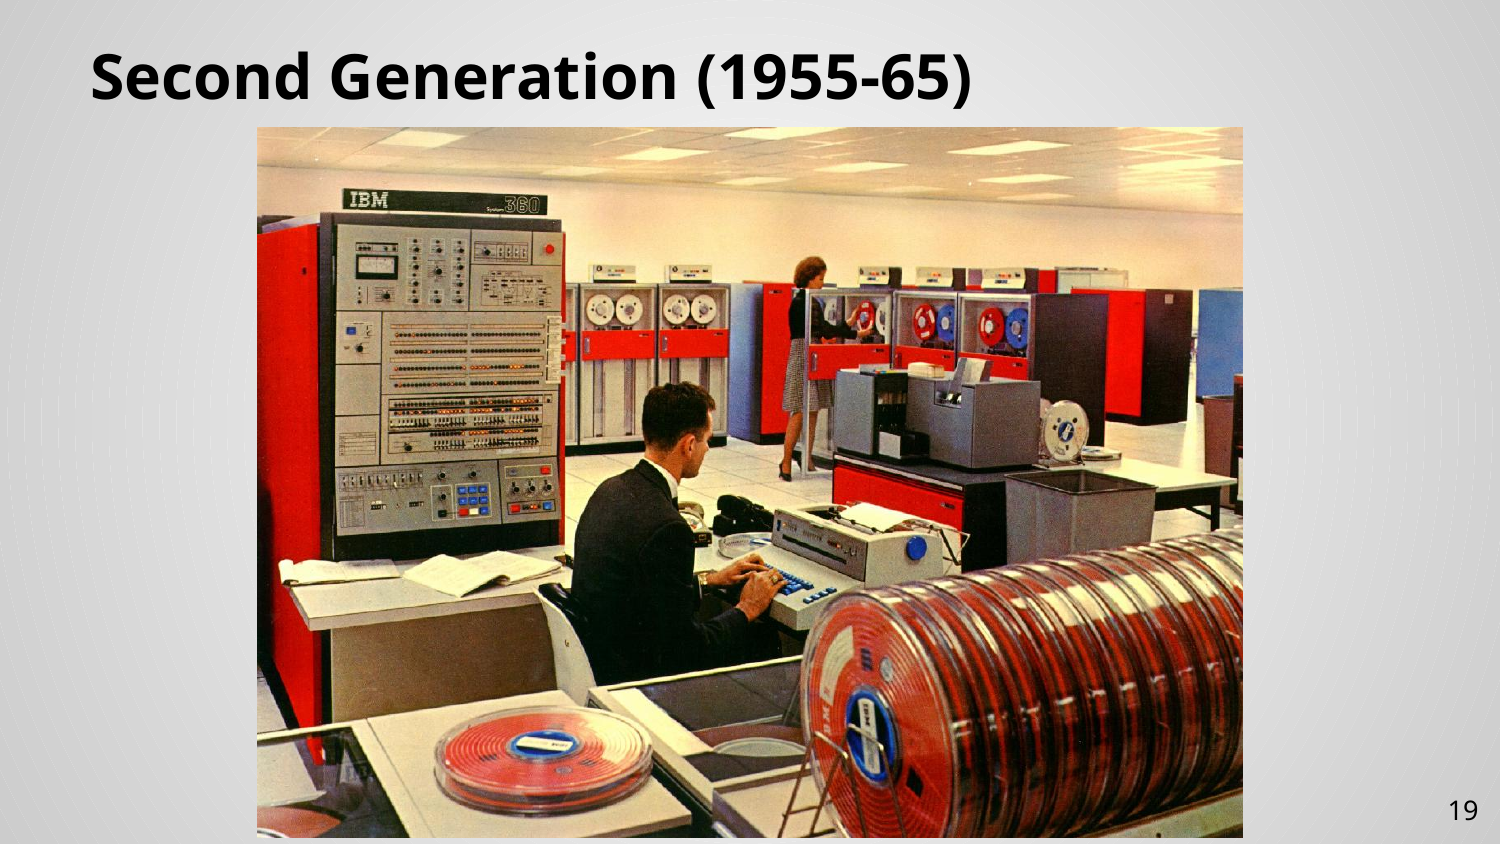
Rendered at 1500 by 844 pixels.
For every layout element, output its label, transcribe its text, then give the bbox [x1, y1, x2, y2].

picture [257, 127, 1243, 838]
slide_number 19 [1403, 779, 1494, 844]
title Second Generation (1955-65) [75, 33, 1425, 128]
